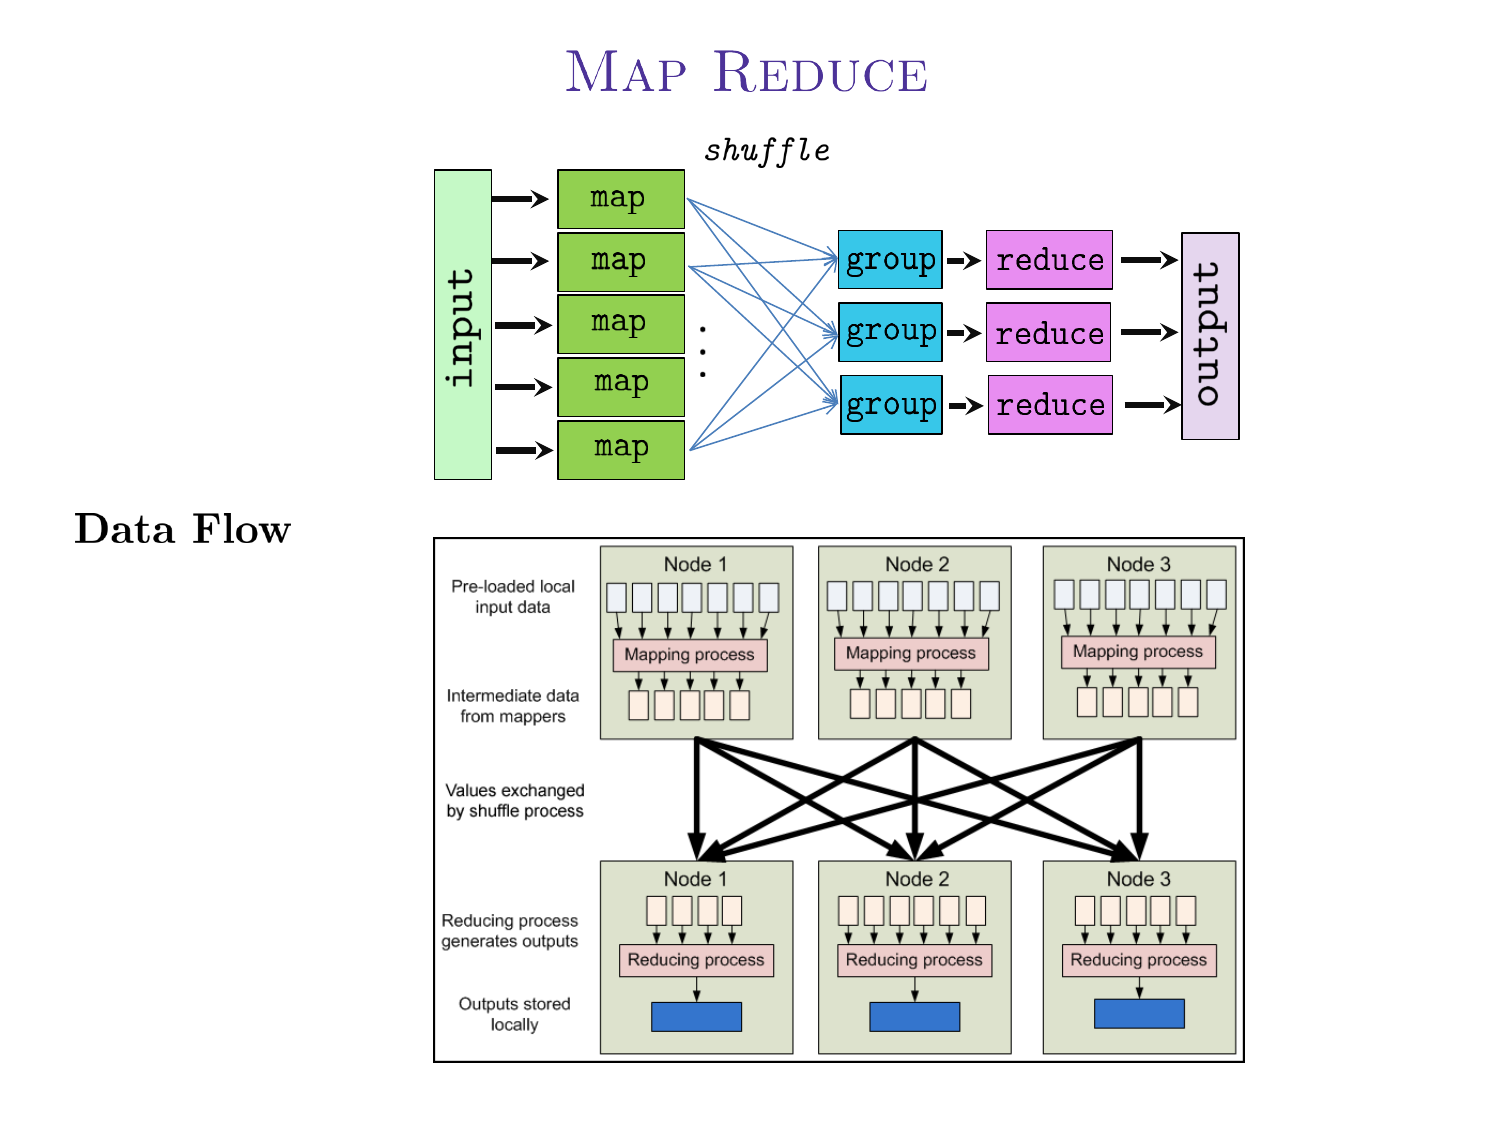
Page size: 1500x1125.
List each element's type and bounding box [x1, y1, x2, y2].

picture [74, 513, 291, 543]
picture [432, 537, 1245, 1063]
text_box [434, 137, 1240, 480]
picture [565, 50, 927, 92]
